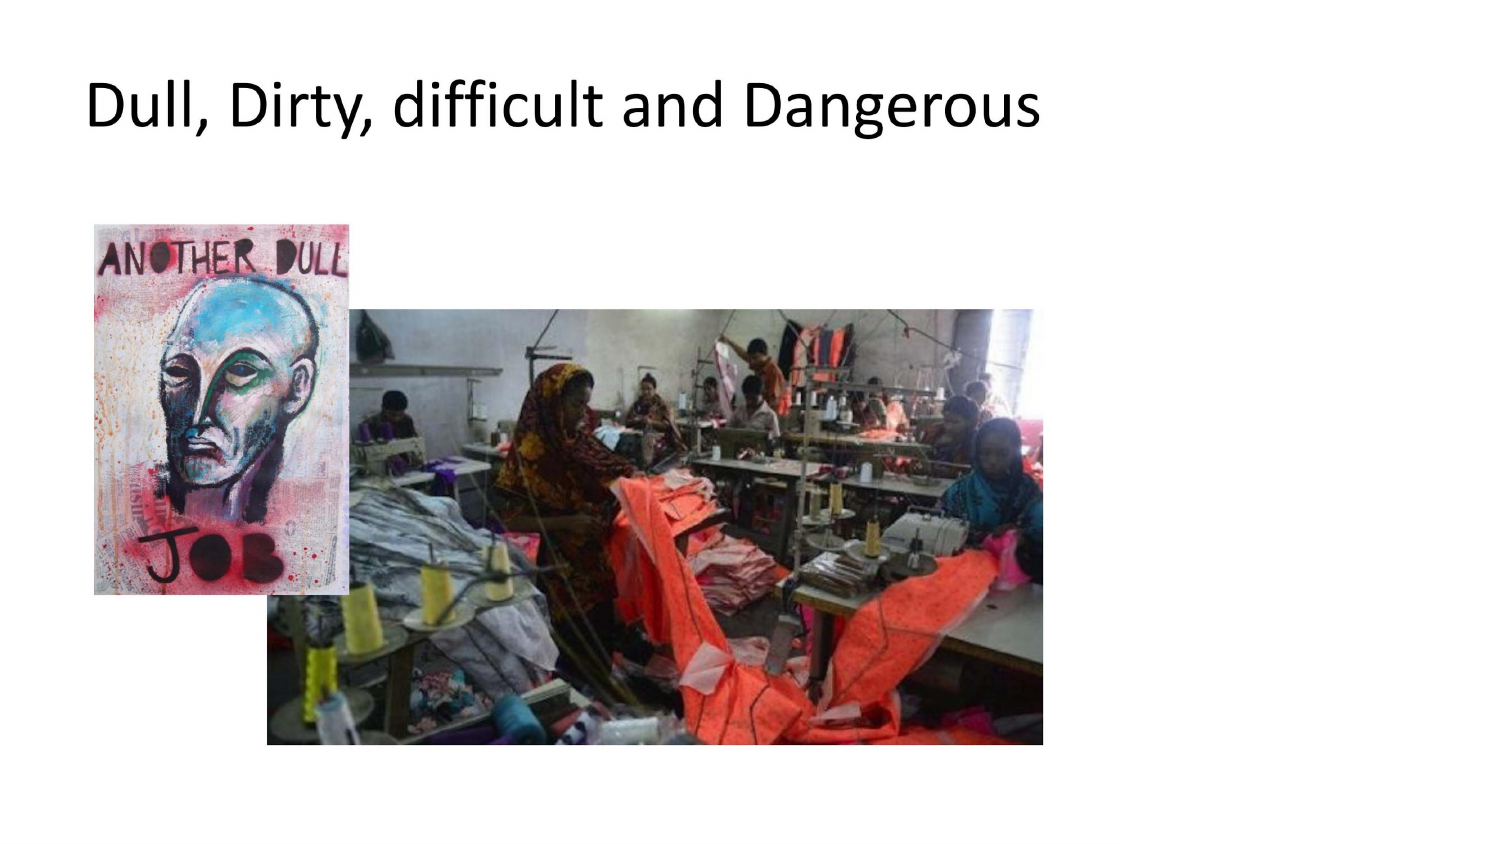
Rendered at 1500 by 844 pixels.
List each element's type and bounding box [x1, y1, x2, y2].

picture [0, 0, 1126, 844]
